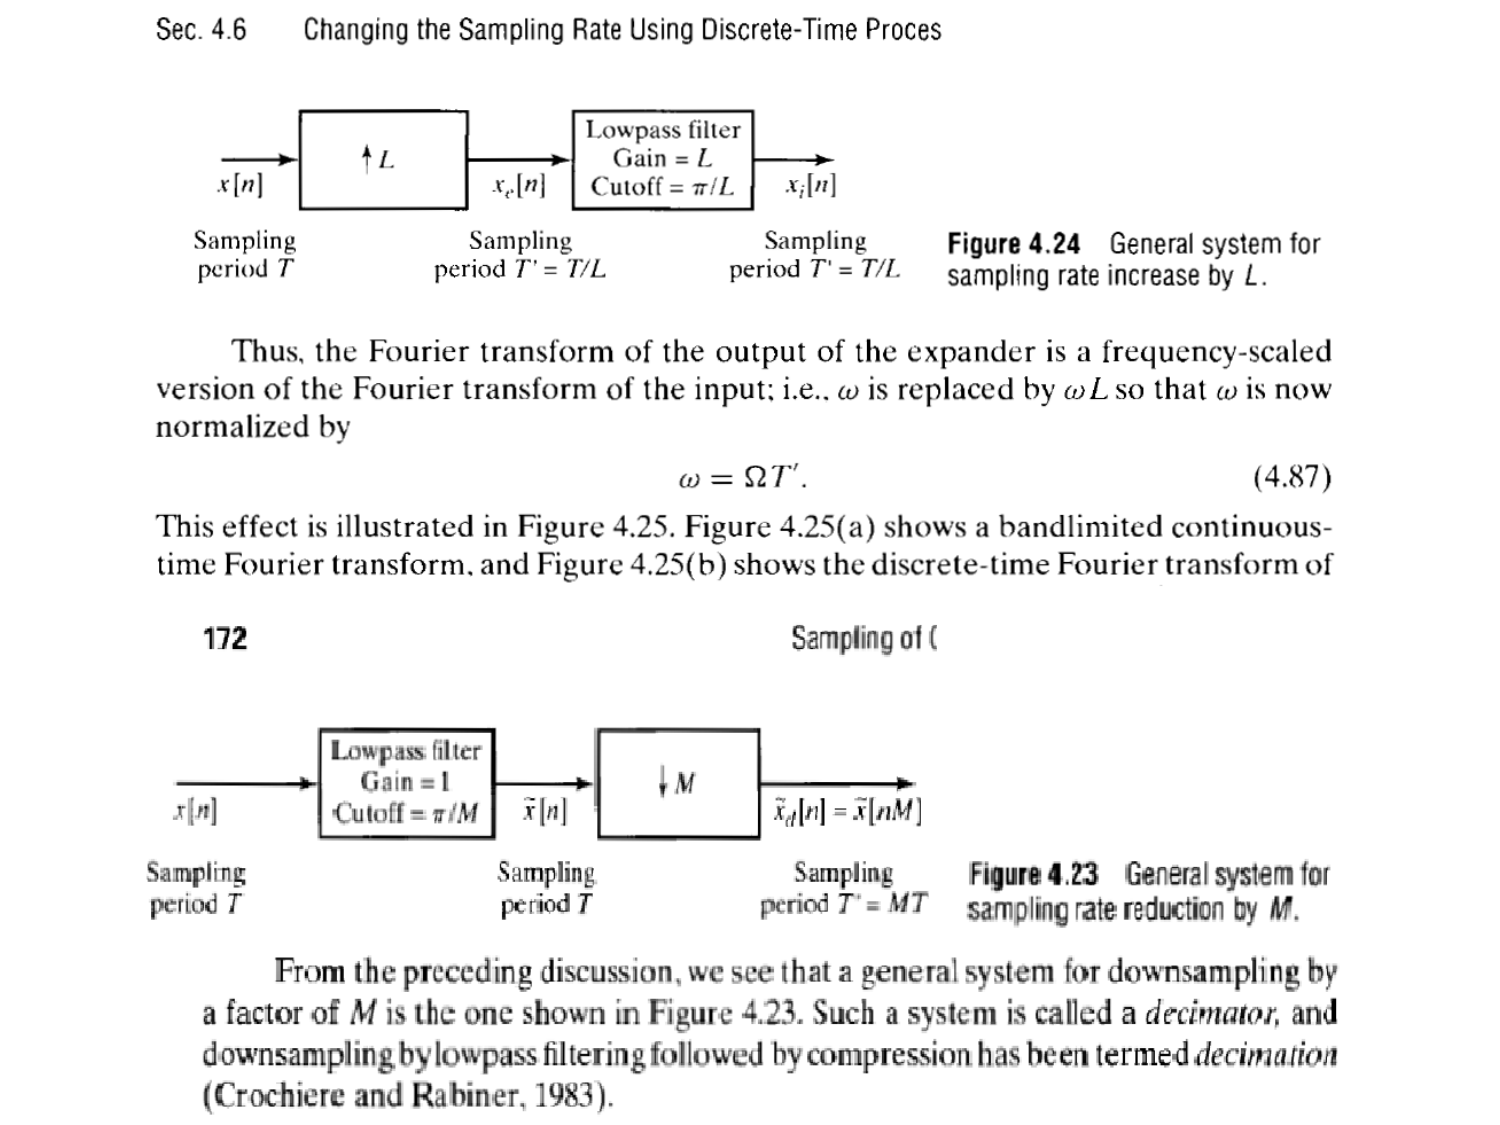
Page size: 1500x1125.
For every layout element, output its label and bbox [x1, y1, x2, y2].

picture [142, 0, 1358, 1125]
